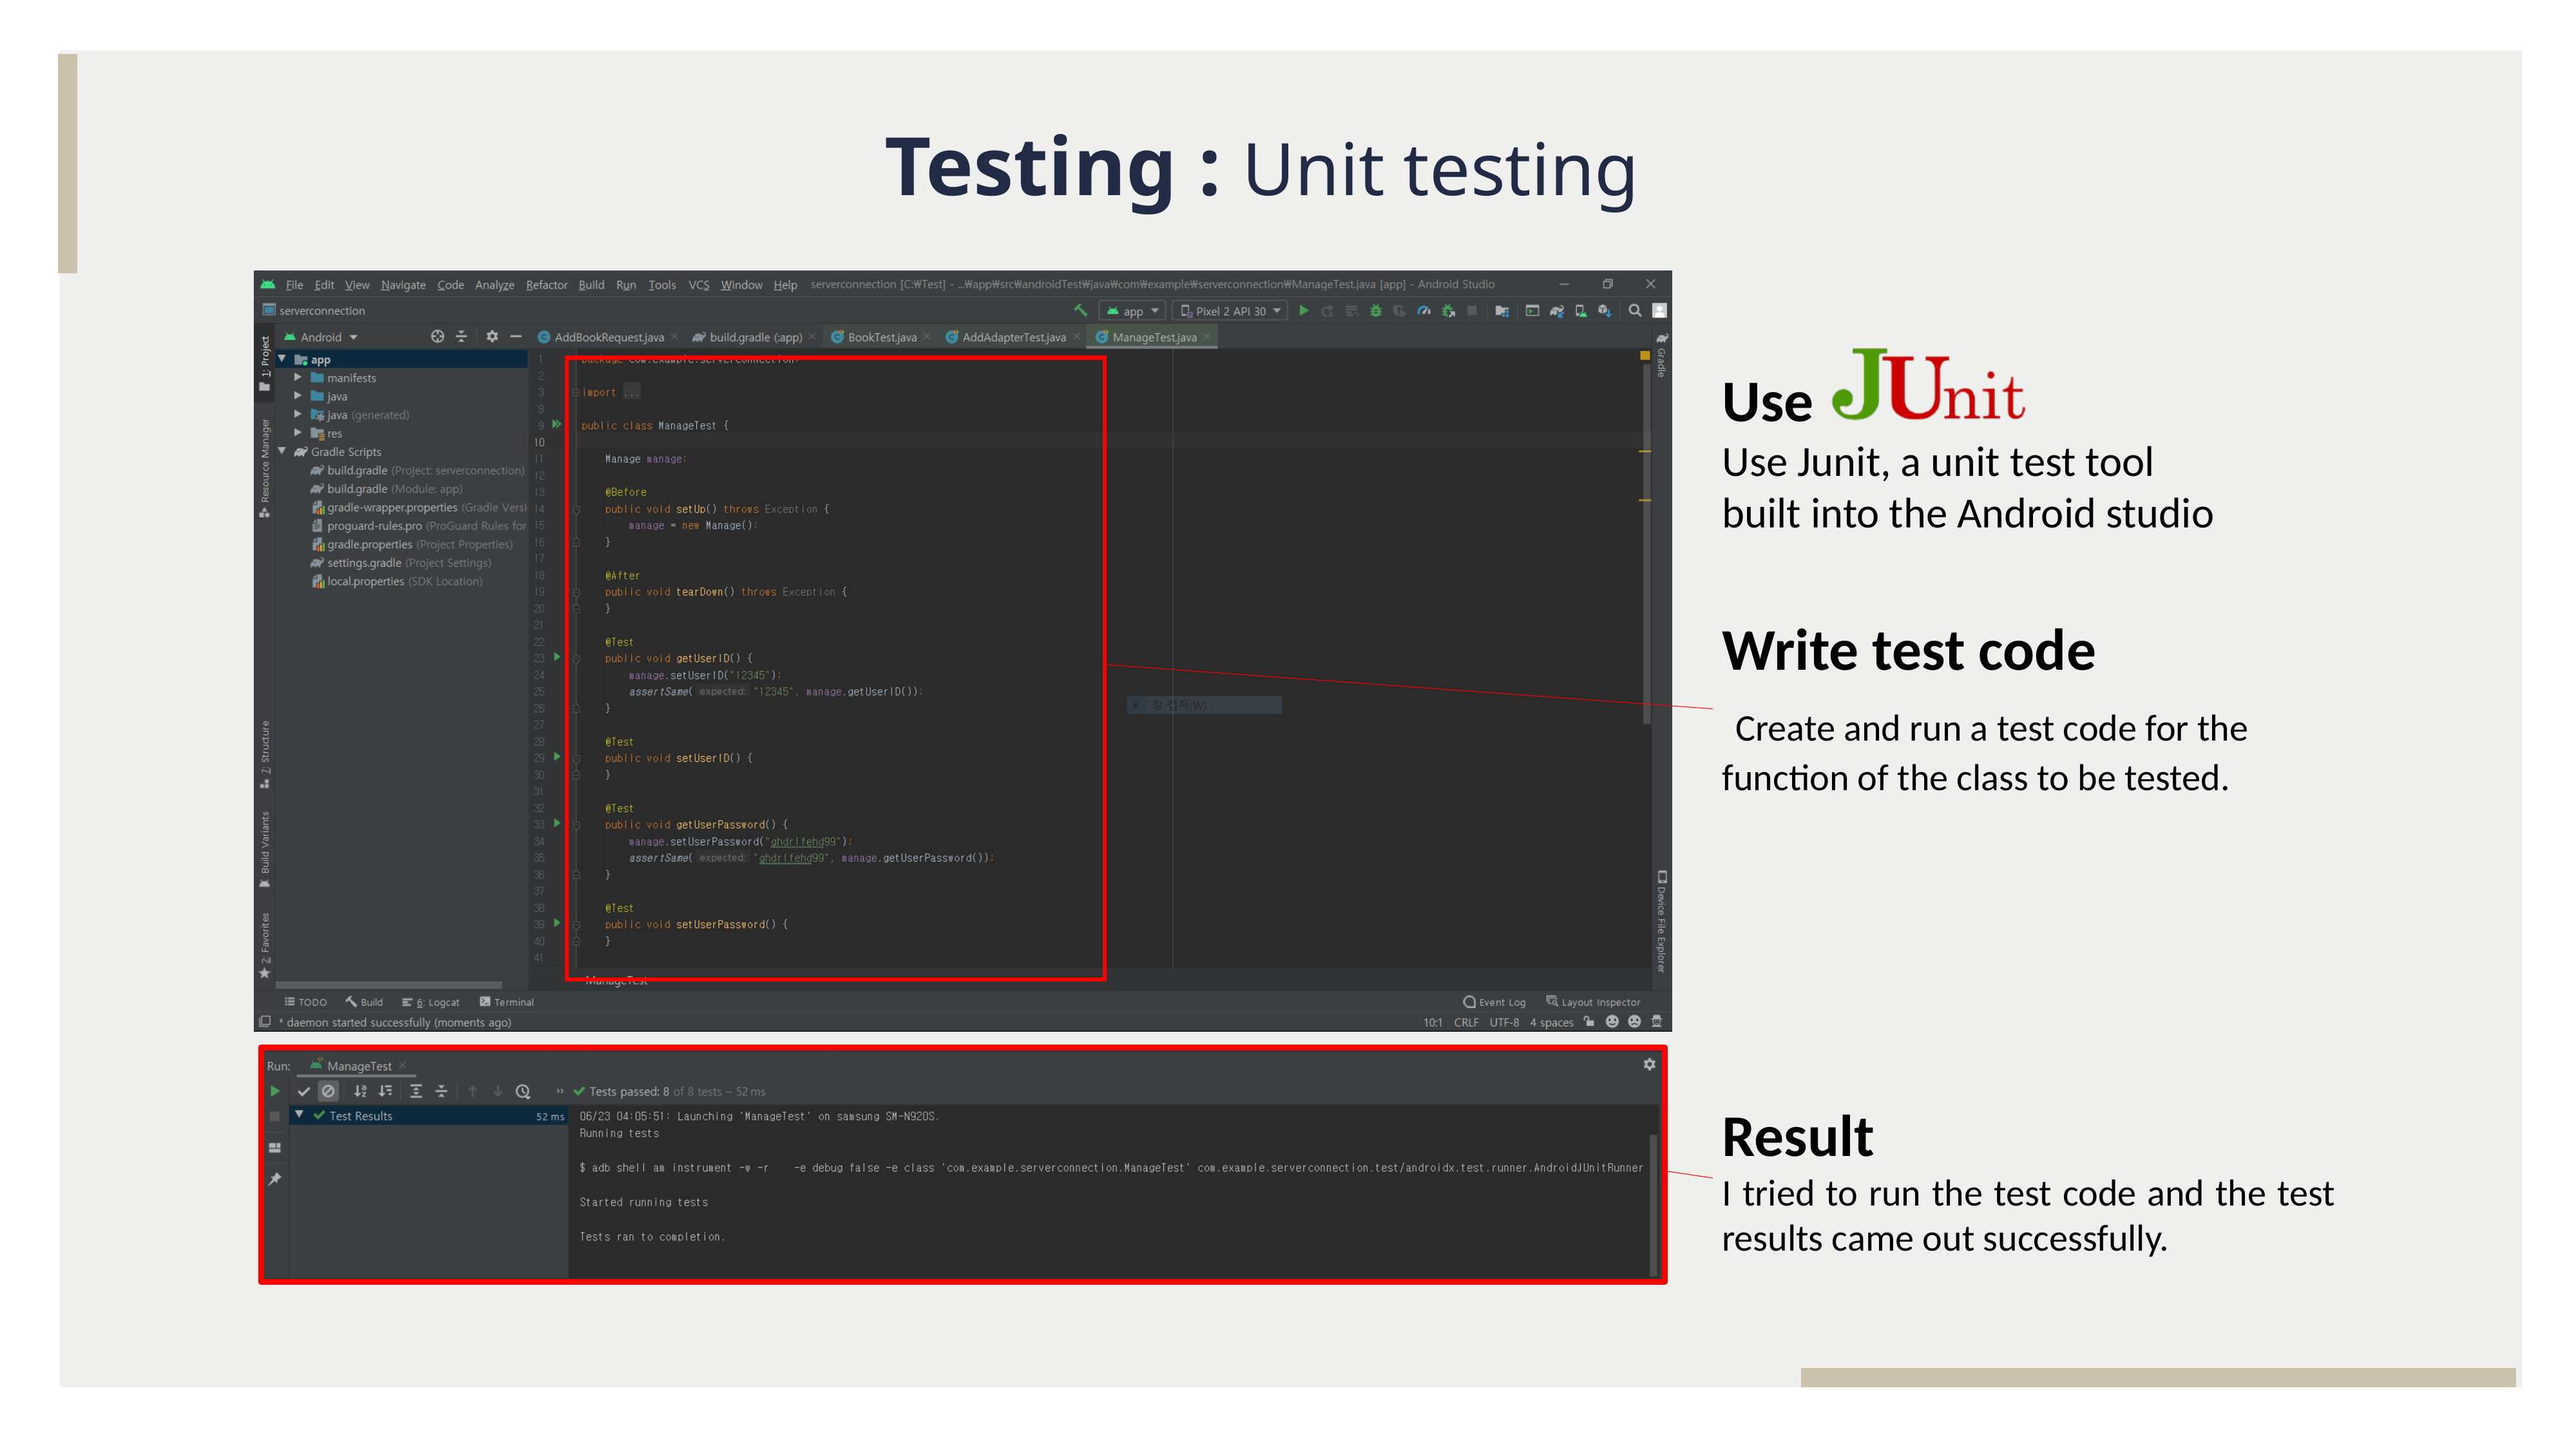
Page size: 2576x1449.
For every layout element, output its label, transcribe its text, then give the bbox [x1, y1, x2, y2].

text_box Testing : Unit testing [809, 109, 1715, 216]
text_box [57, 53, 78, 274]
picture [263, 1050, 1662, 1279]
text_box [1800, 1367, 2517, 1388]
picture [1829, 284, 2029, 485]
text_box Result I tried to run the test code and the test results came out successfully. [1712, 1092, 2345, 1264]
text_box [59, 50, 2523, 1388]
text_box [1661, 1170, 1713, 1179]
picture [254, 270, 1672, 1032]
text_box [1712, 357, 2345, 805]
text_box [1107, 665, 1713, 709]
